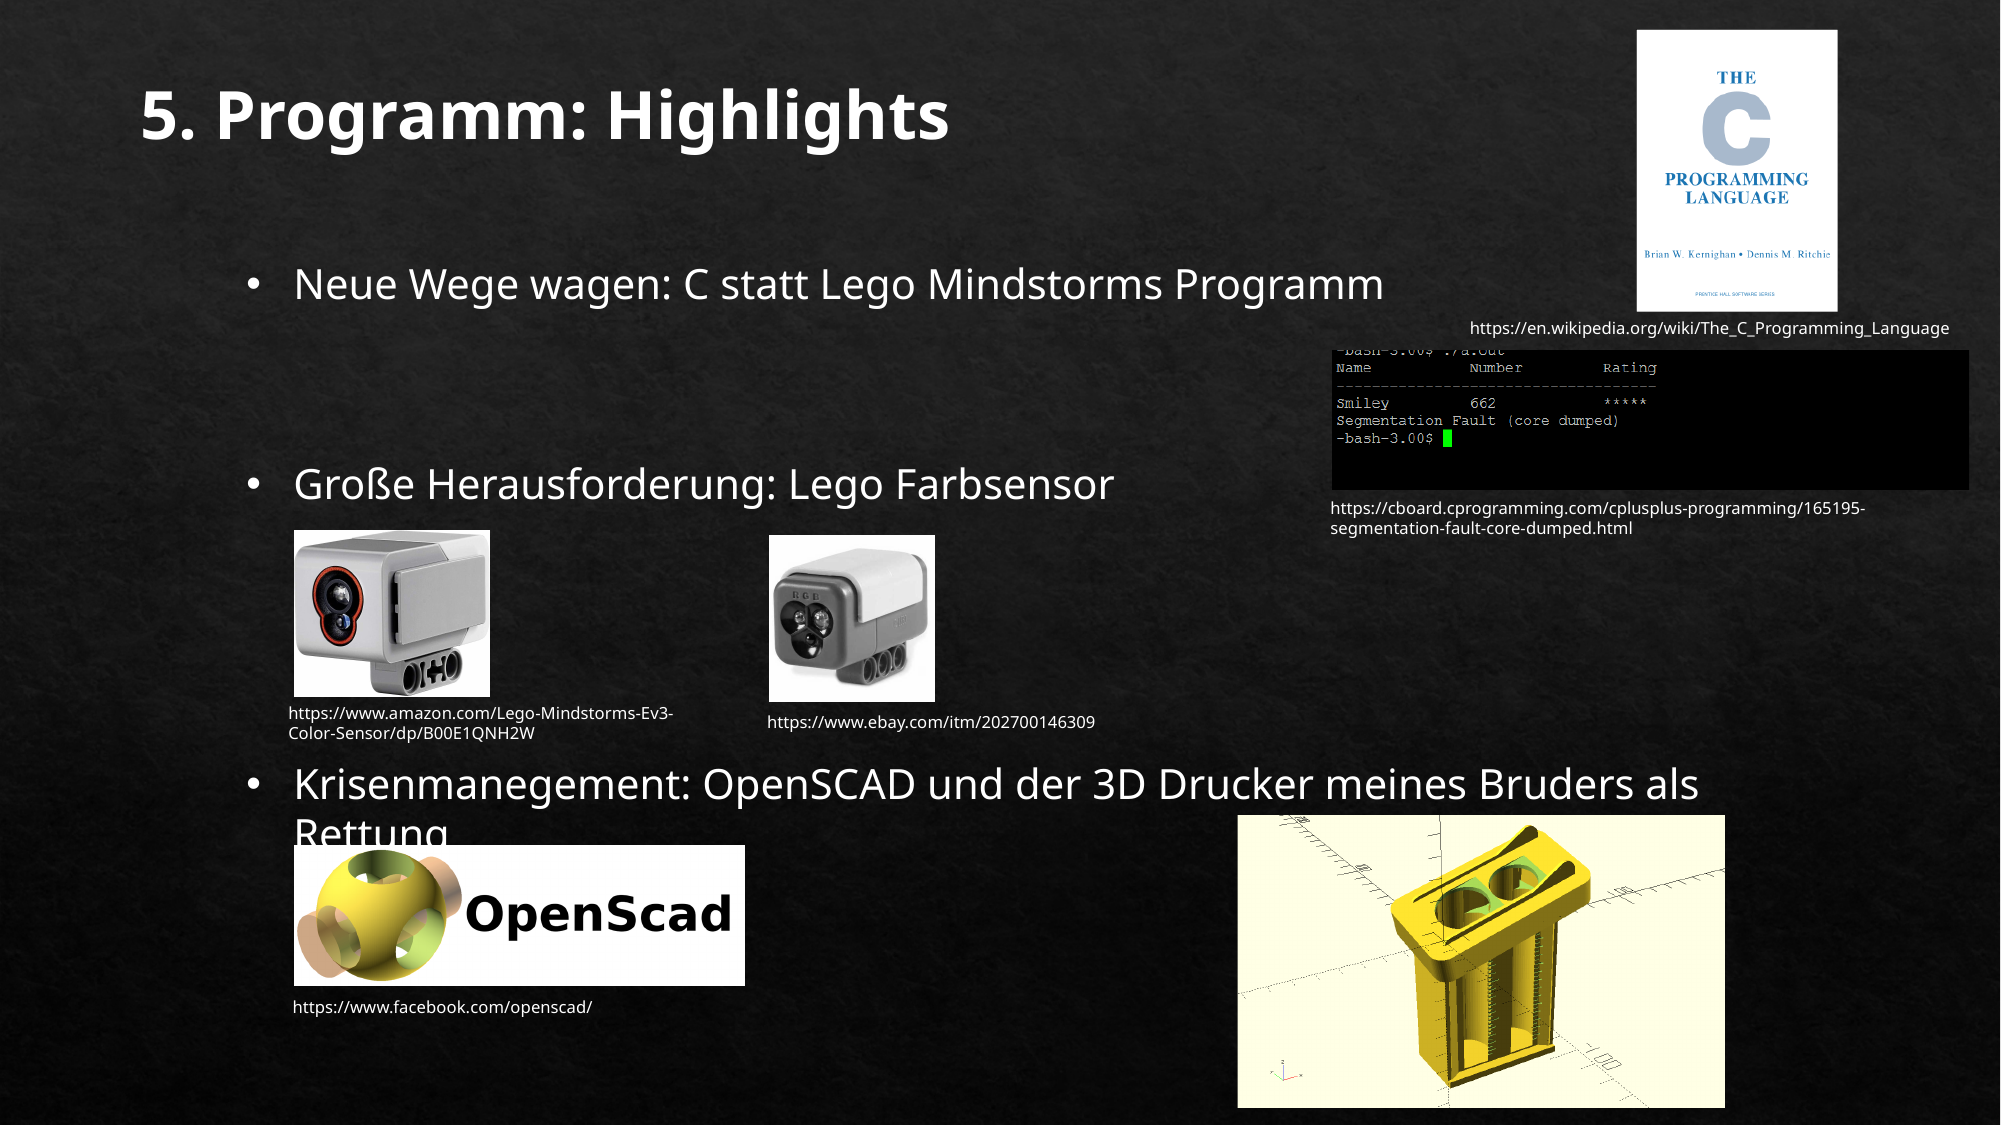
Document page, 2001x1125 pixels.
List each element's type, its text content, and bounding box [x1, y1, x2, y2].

text_box 5. Programm: Highlights [125, 65, 1030, 160]
text_box https://www.facebook.com/openscad/ [277, 989, 769, 1025]
text_box https://www.amazon.com/Lego-Mindstorms-Ev3-Color-Sensor/dp/B00E1QNH2W [273, 695, 706, 751]
text_box https://en.wikipedia.org/wiki/The_C_Programming_Language [1455, 310, 1988, 346]
text_box https://www.ebay.com/itm/202700146309 [752, 704, 1117, 739]
picture [0, 0, 2001, 1125]
text_box https://cboard.cprogramming.com/cplusplus-programming/165195-segmentation-fault-core-dumped.html [1315, 490, 1957, 546]
text_box Neue Wege wagen: C statt Lego Mindstorms Programm Große Herausforderung: Lego Farbsensor Krisenmanegement: OpenSCAD und der 3D Drucker meines Bruders als Rettung [231, 250, 1871, 866]
